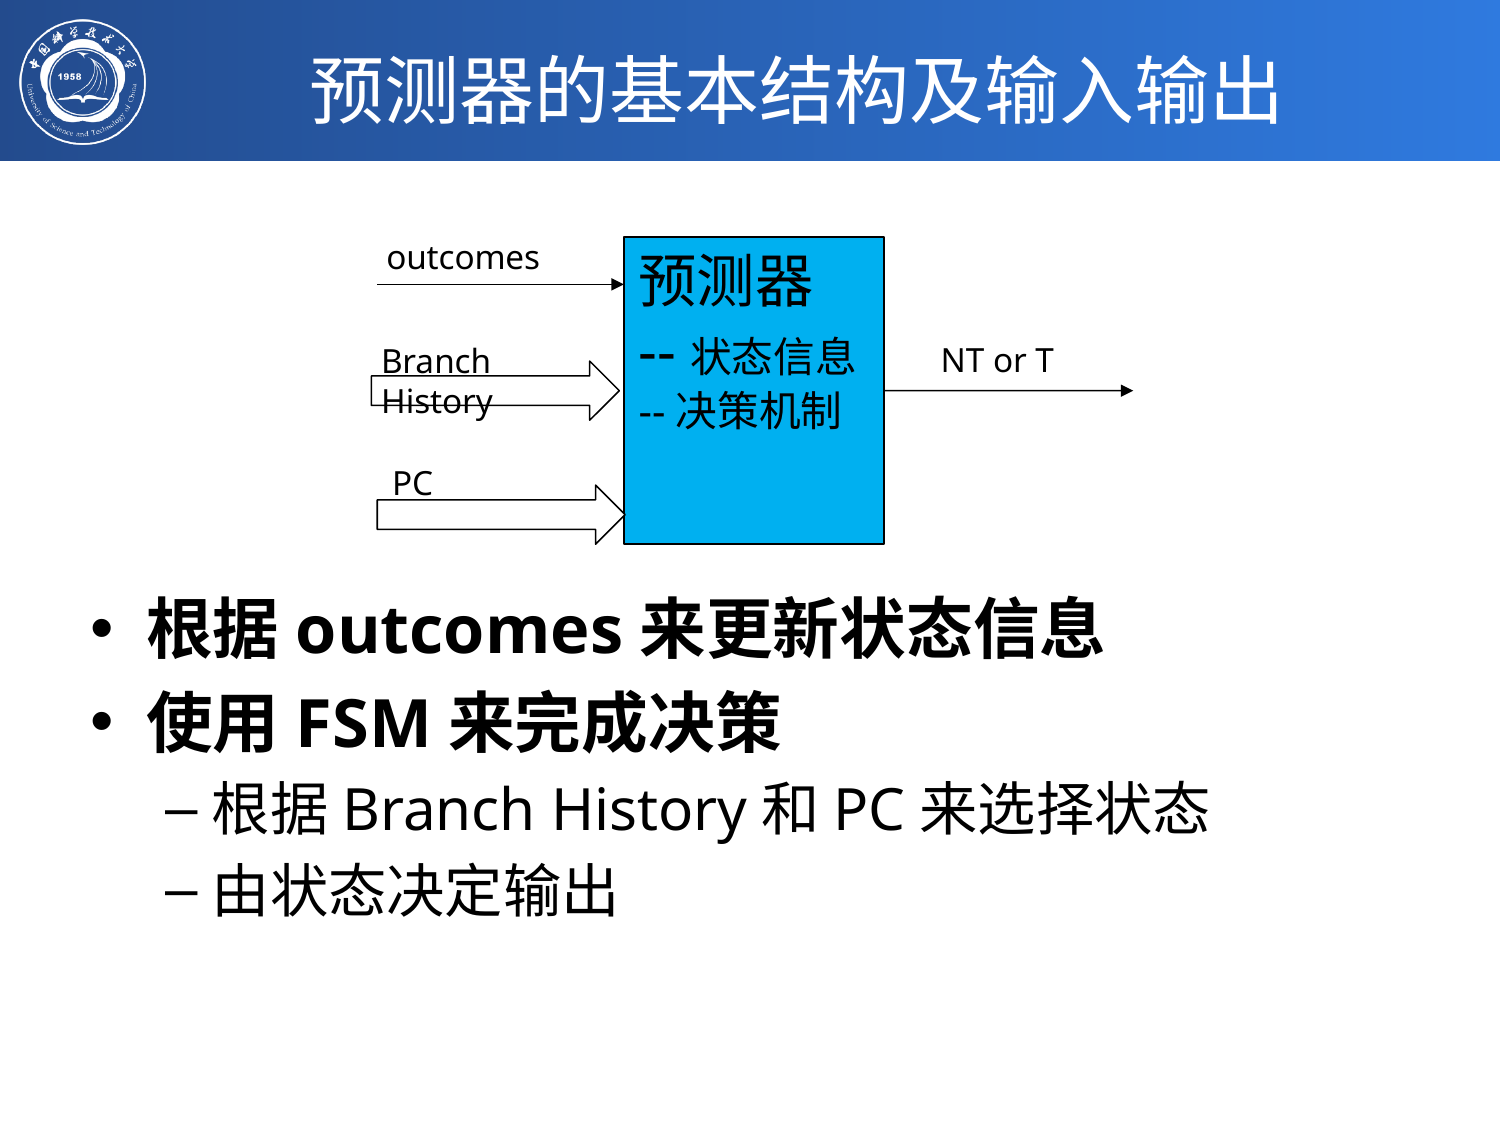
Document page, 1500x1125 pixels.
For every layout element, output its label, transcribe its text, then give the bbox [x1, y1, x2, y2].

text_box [365, 228, 1134, 545]
picture [19, 19, 146, 145]
title 预测器的基本结构及输入输出 [169, 24, 1425, 153]
list 根据outcomes来更新状态信息 使用FSM来完成决策 根据Branch History和PC来选择状态 由状态决定输出 [75, 206, 1425, 1036]
